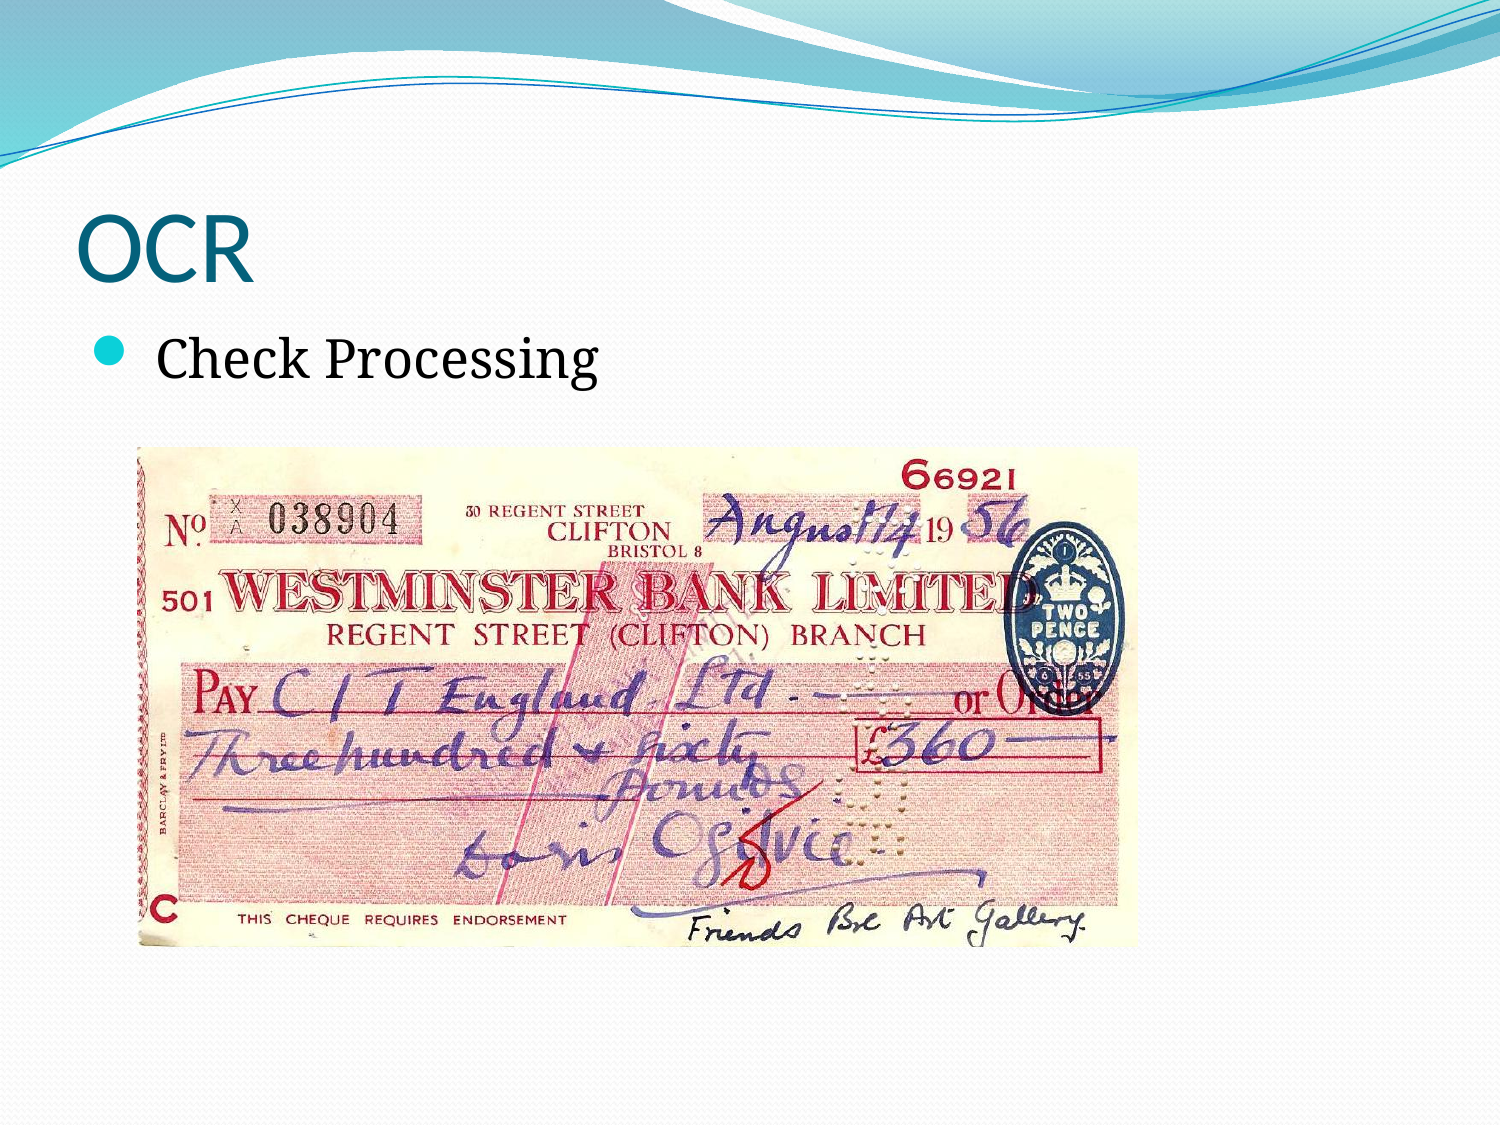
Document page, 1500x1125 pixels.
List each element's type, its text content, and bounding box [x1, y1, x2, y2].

picture [137, 447, 1138, 947]
text_box [25, 0, 963, 228]
title OCR [75, 115, 1425, 303]
list Check Processing [75, 317, 1425, 1038]
list Background Subtraction [130, 448, 1144, 959]
